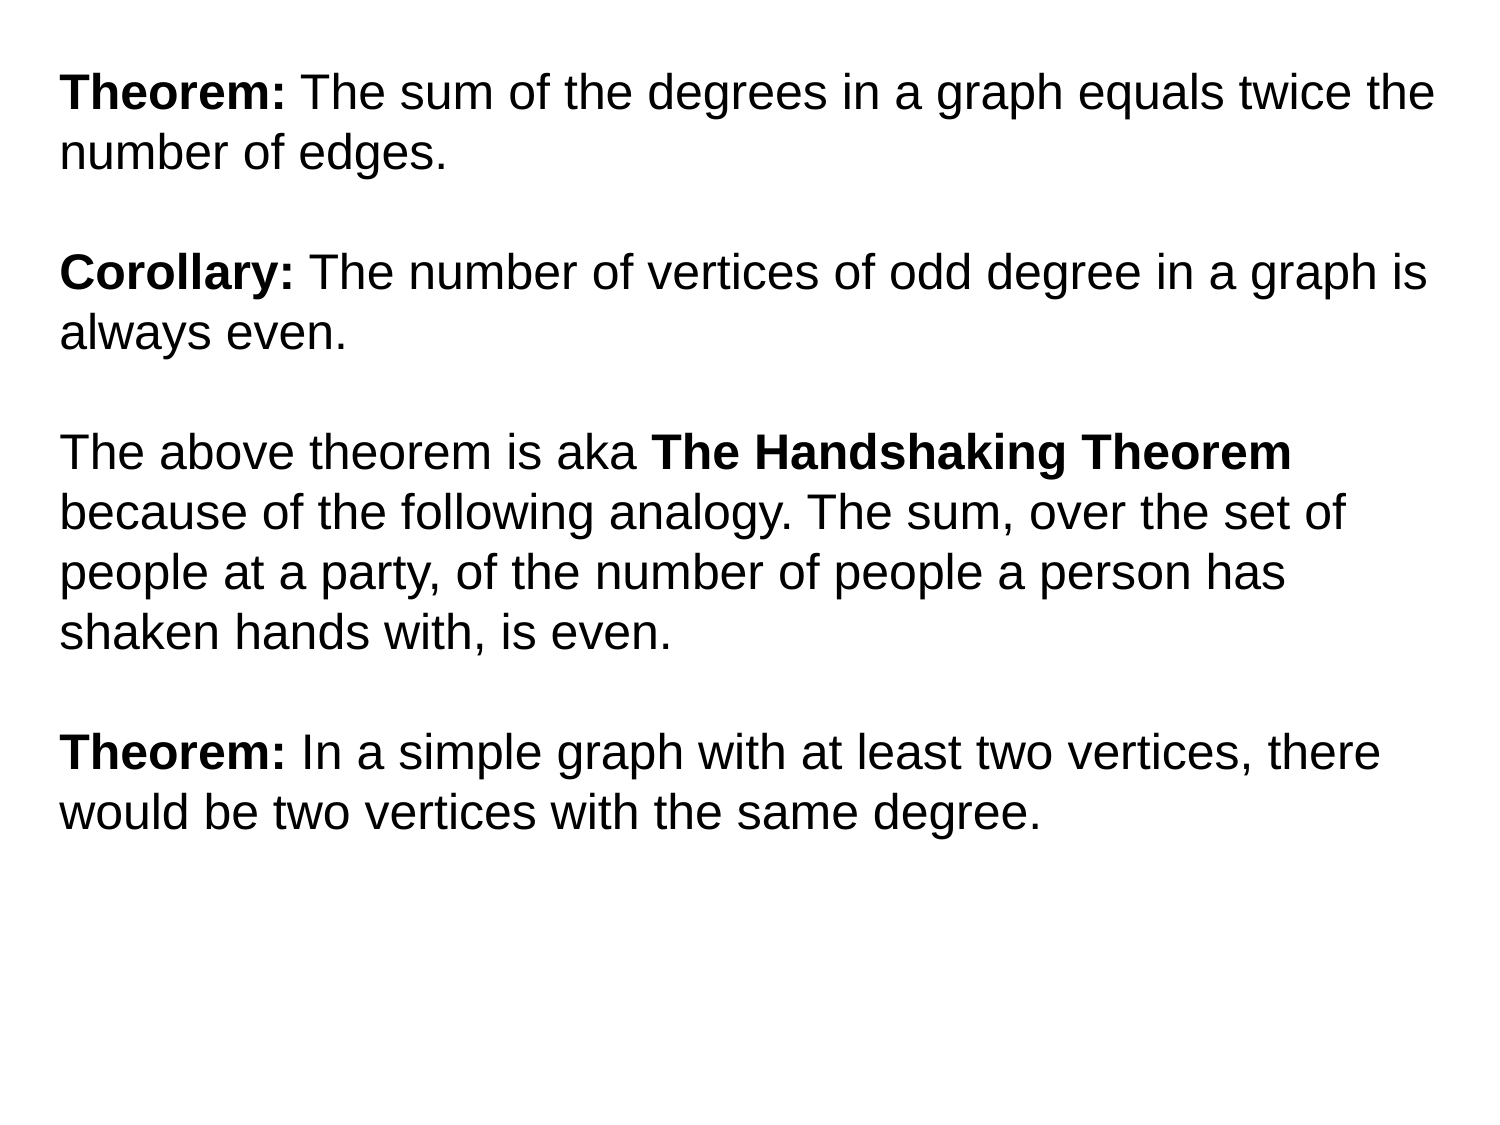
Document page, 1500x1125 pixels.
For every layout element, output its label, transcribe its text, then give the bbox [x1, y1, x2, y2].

text_box Theorem: The sum of the degrees in a graph equals twice the number of edges. Corollary: The number of vertices of odd degree in a graph is always even. The above theorem is aka The Handshaking Theorem because of the following analogy. The sum, over the set of people at a party, of the number of people a person has shaken hands with, is even. Theorem: In a simple graph with at least two vertices, there would be two vertices with the same degree. [44, 44, 1455, 1018]
